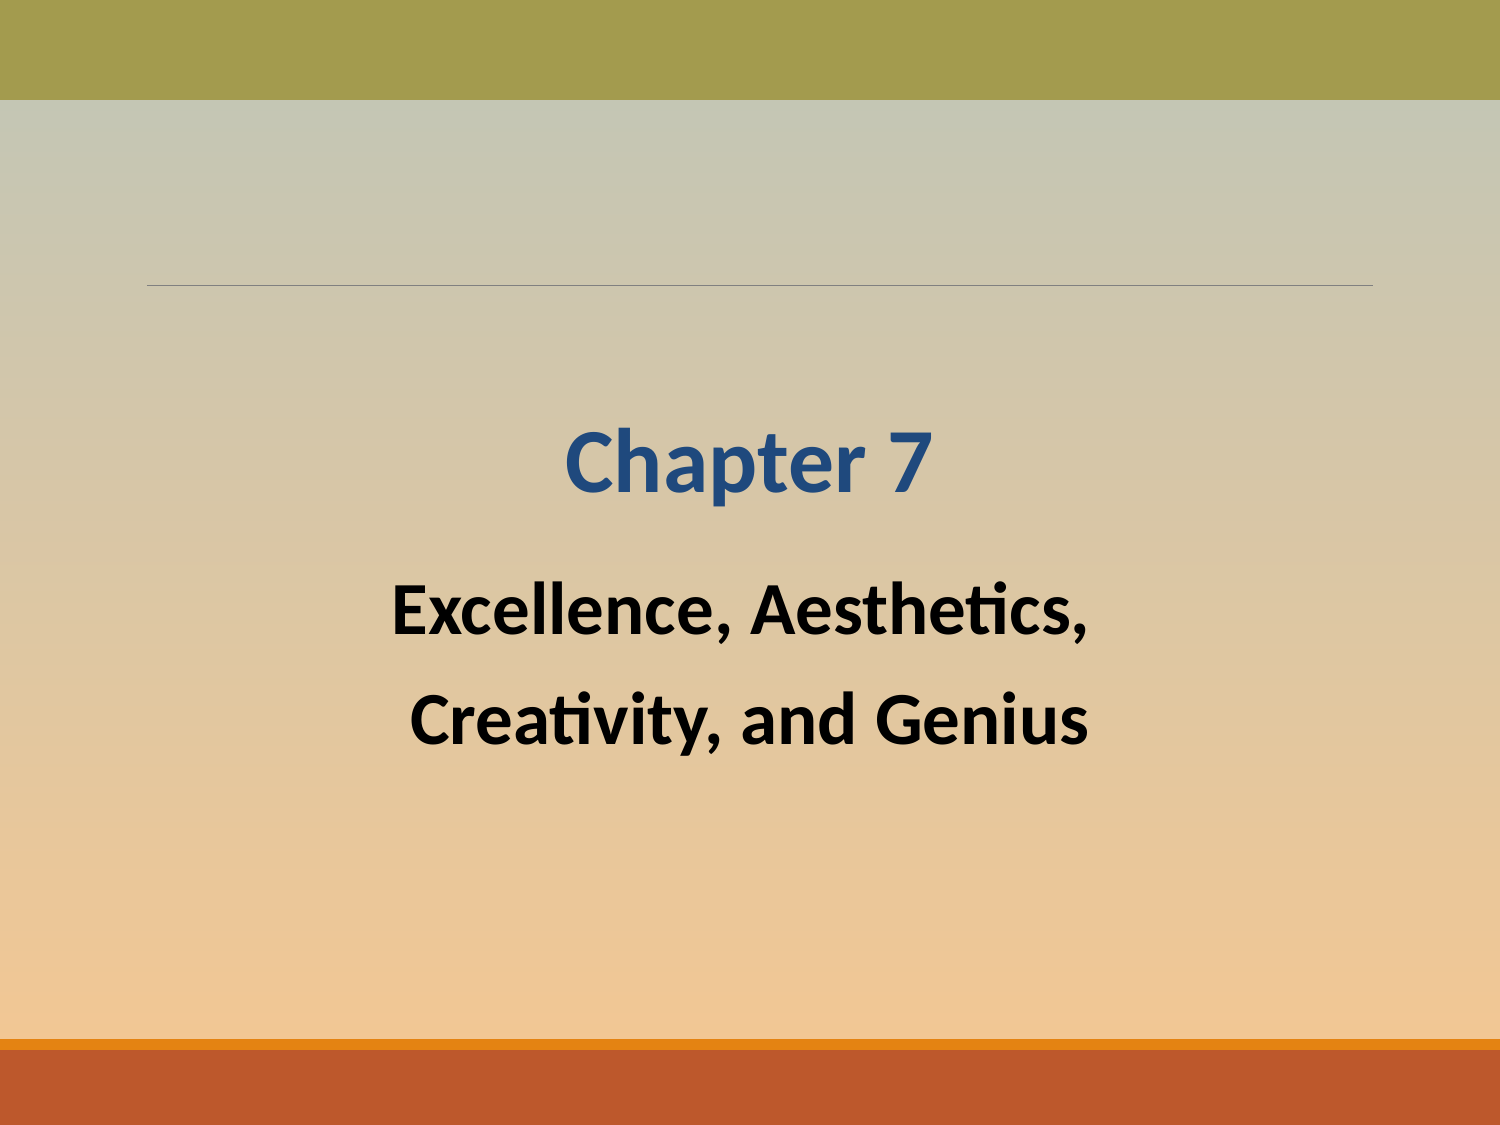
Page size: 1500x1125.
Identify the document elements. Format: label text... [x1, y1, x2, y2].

subtitle Excellence, Aesthetics, Creativity, and Genius [225, 562, 1275, 925]
list Chapter 7 [225, 187, 1275, 520]
